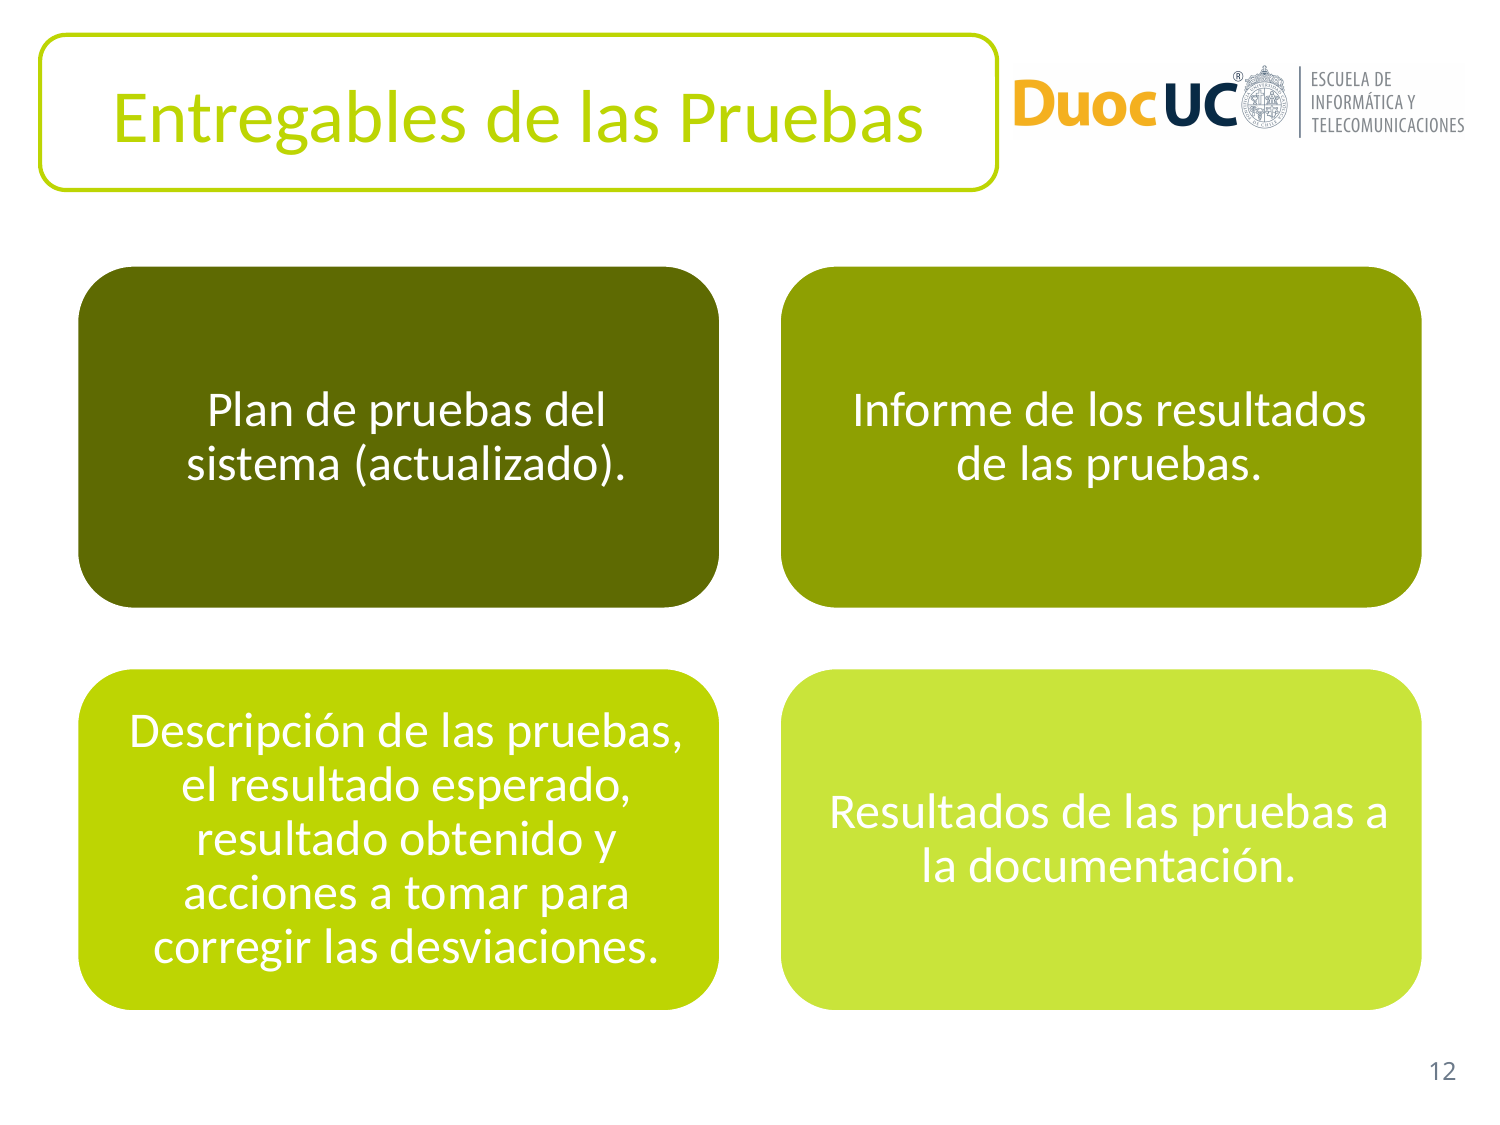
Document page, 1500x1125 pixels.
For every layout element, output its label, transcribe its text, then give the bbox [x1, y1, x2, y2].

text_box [75, 257, 1425, 1020]
text_box Entregables de las Pruebas [38, 32, 1000, 193]
picture [1013, 63, 1465, 140]
